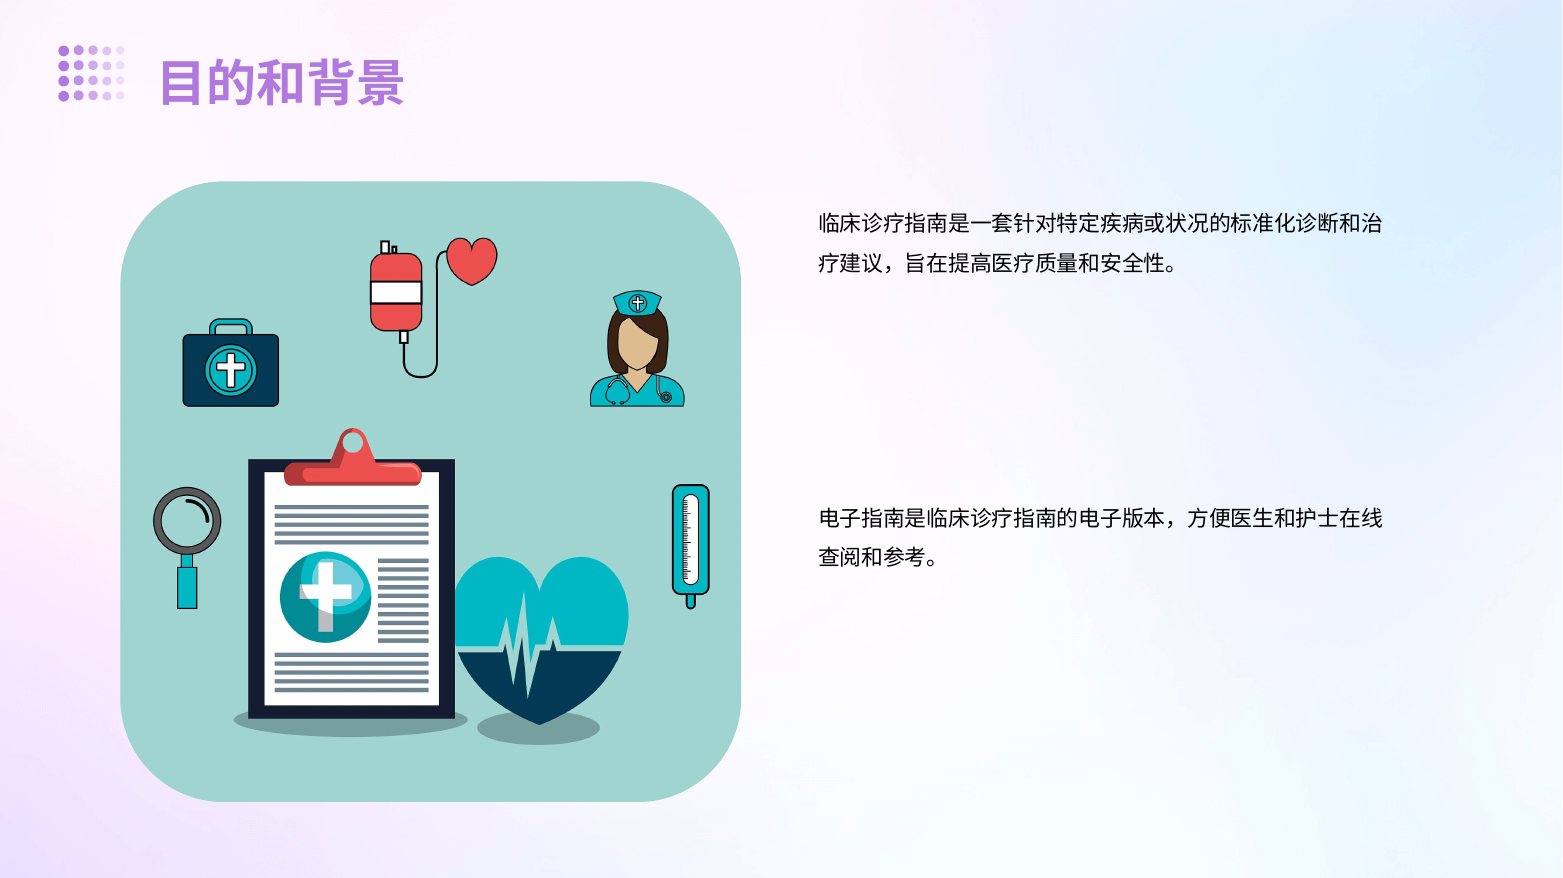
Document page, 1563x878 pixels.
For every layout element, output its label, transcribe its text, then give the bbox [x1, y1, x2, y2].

text_box [102, 46, 112, 56]
text_box [88, 90, 98, 101]
text_box [73, 45, 84, 56]
text_box 电子指南是临床诊疗指南的电子版本，方便医生和护士在线查阅和参考。 [802, 475, 1413, 586]
text_box [102, 91, 112, 101]
text_box [115, 61, 125, 70]
text_box [115, 45, 125, 55]
text_box [58, 75, 70, 87]
text_box [102, 61, 112, 71]
text_box [58, 90, 70, 102]
text_box [73, 75, 84, 86]
text_box [102, 76, 112, 86]
text_box [88, 60, 98, 70]
text_box [73, 90, 84, 101]
text_box [115, 76, 125, 85]
text_box [58, 60, 70, 72]
text_box [88, 75, 98, 86]
text_box [58, 45, 70, 57]
text_box [115, 91, 125, 100]
text_box 目的和背景 [140, 11, 1423, 128]
text_box [88, 45, 98, 55]
picture [0, 0, 1563, 878]
text_box [73, 60, 84, 71]
text_box 临床诊疗指南是一套针对特定疾病或状况的标准化诊断和治疗建议，旨在提高医疗质量和安全性。 [802, 181, 1413, 292]
